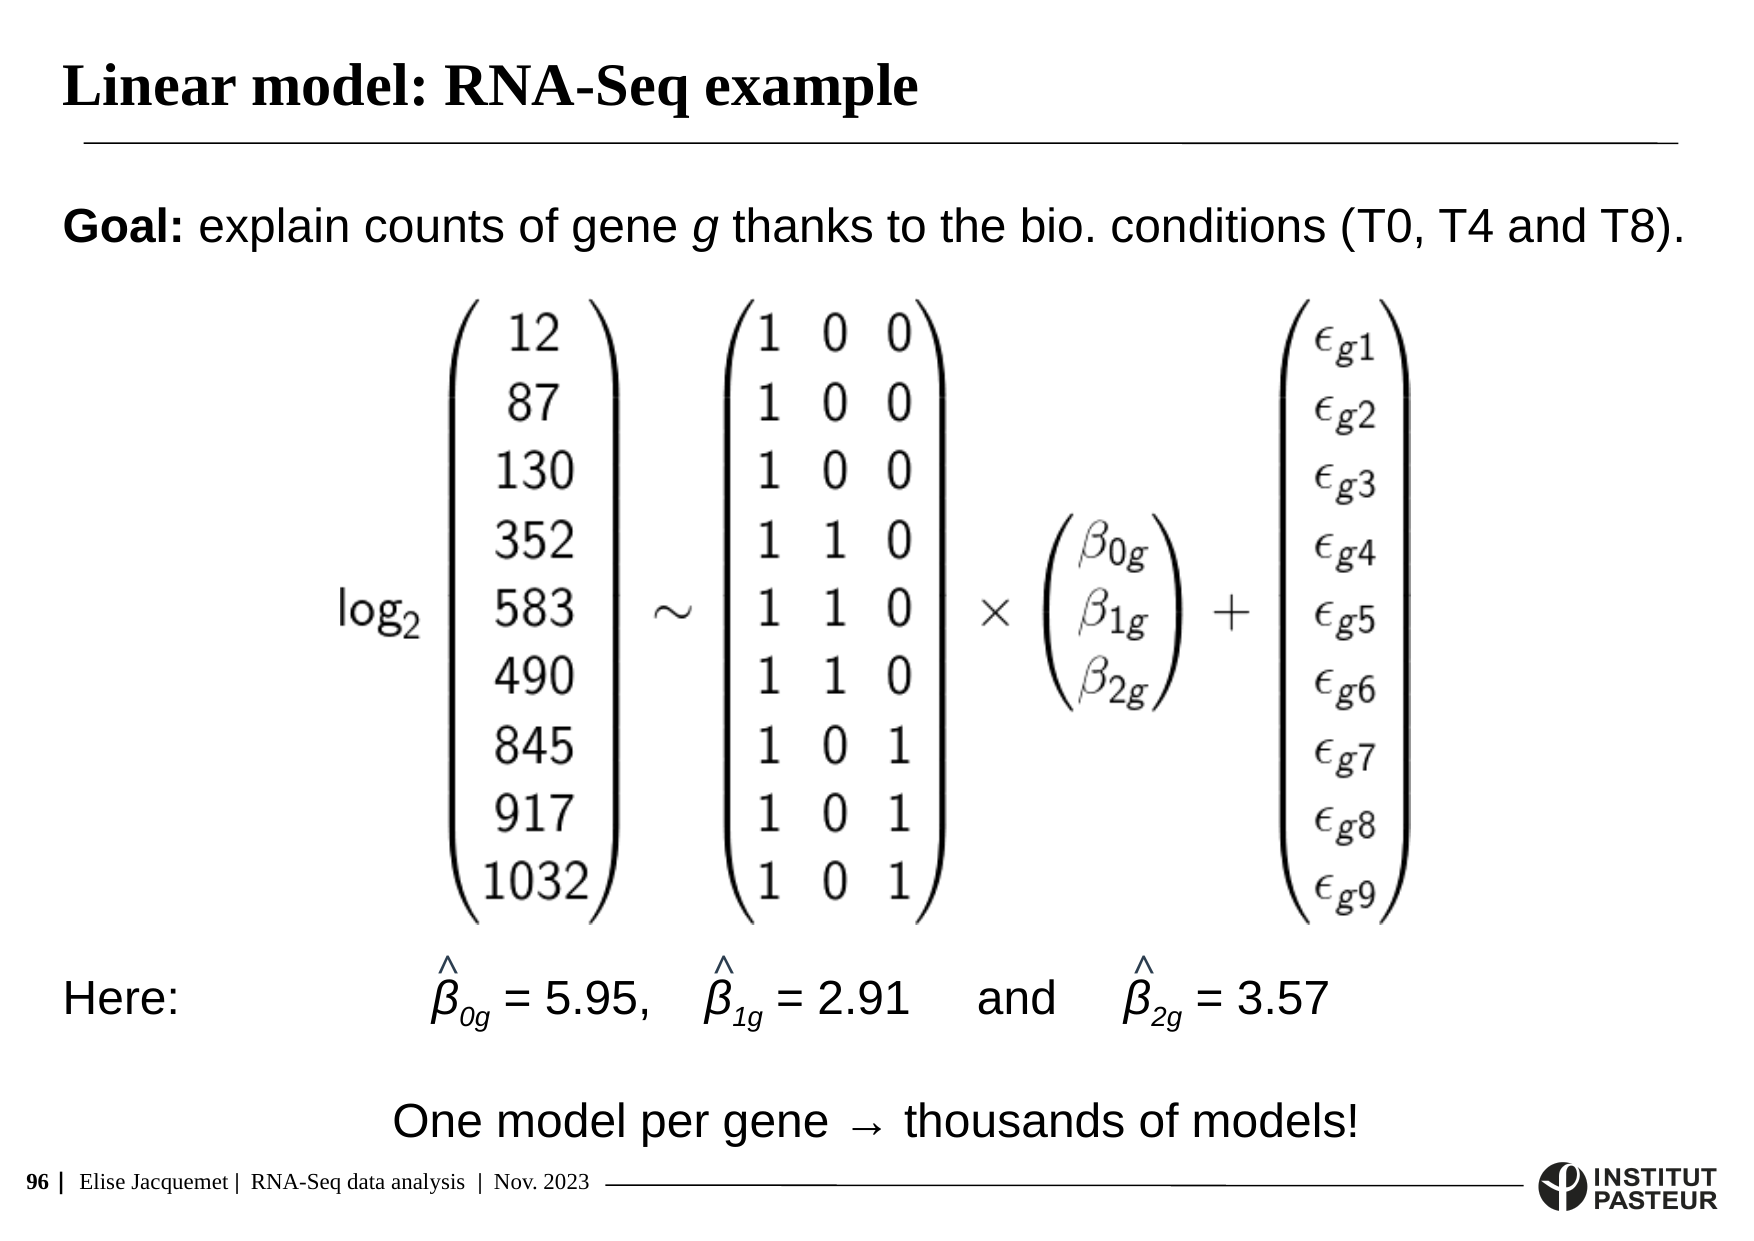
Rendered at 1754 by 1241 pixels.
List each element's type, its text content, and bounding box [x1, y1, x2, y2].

picture [1534, 1155, 1722, 1218]
text_box Linear model: RNA-Seq example [62, 2, 1692, 160]
picture [340, 298, 1411, 925]
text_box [421, 936, 1179, 996]
text_box Goal: explain counts of gene g thanks to the bio. conditions (T0, T4 and T8). Here: β0g = 5.95, β1g = 2.91 and β2g = 3.57 One model per gene → thousands of models! [62, 194, 1692, 1152]
